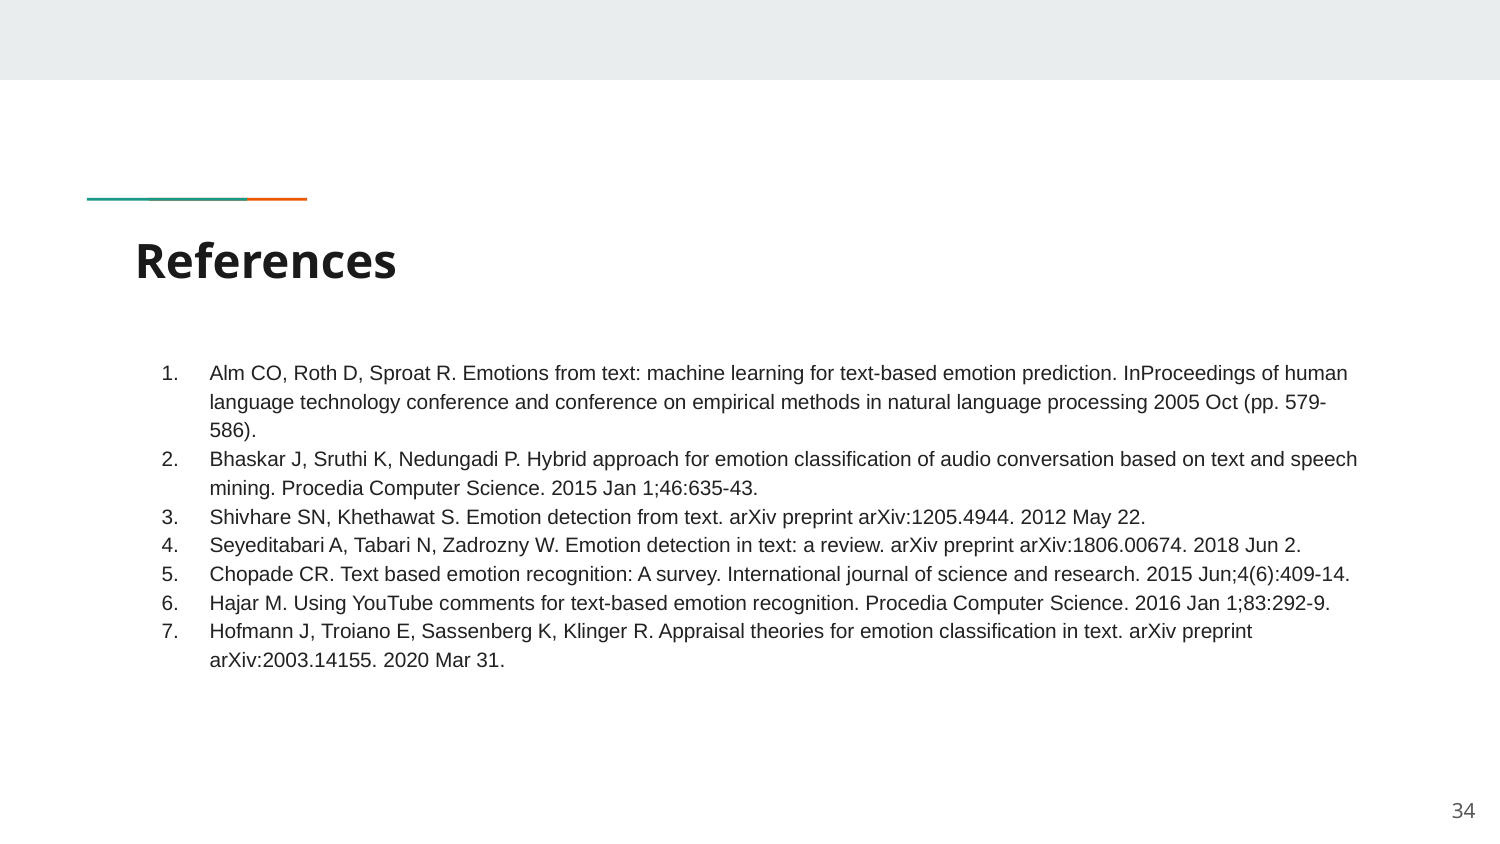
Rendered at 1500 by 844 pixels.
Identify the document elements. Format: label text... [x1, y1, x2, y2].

title References [119, 216, 1381, 305]
list Alm CO, Roth D, Sproat R. Emotions from text: machine learning for text-based emotion prediction. InProceedings of human language technology conference and conference on empirical methods in natural language processing 2005 Oct (pp. 579-586). Bhaskar J, Sruthi K, Nedungadi P. Hybrid approach for emotion classification of audio conversation based on text and speech mining. Procedia Computer Science. 2015 Jan 1;46:635-43. Shivhare SN, Khethawat S. Emotion detection from text. arXiv preprint arXiv:1205.4944. 2012 May 22. Seyeditabari A, Tabari N, Zadrozny W. Emotion detection in text: a review. arXiv preprint arXiv:1806.00674. 2018 Jun 2. Chopade CR. Text based emotion recognition: A survey. International journal of science and research. 2015 Jun;4(6):409-14. Hajar M. Using YouTube comments for text-based emotion recognition. Procedia Computer Science. 2016 Jan 1;83:292-9. Hofmann J, Troiano E, Sassenberg K, Klinger R. Appraisal theories for emotion classification in text. arXiv preprint arXiv:2003.14155. 2020 Mar 31. [119, 341, 1381, 712]
slide_number 34 [1400, 779, 1491, 844]
